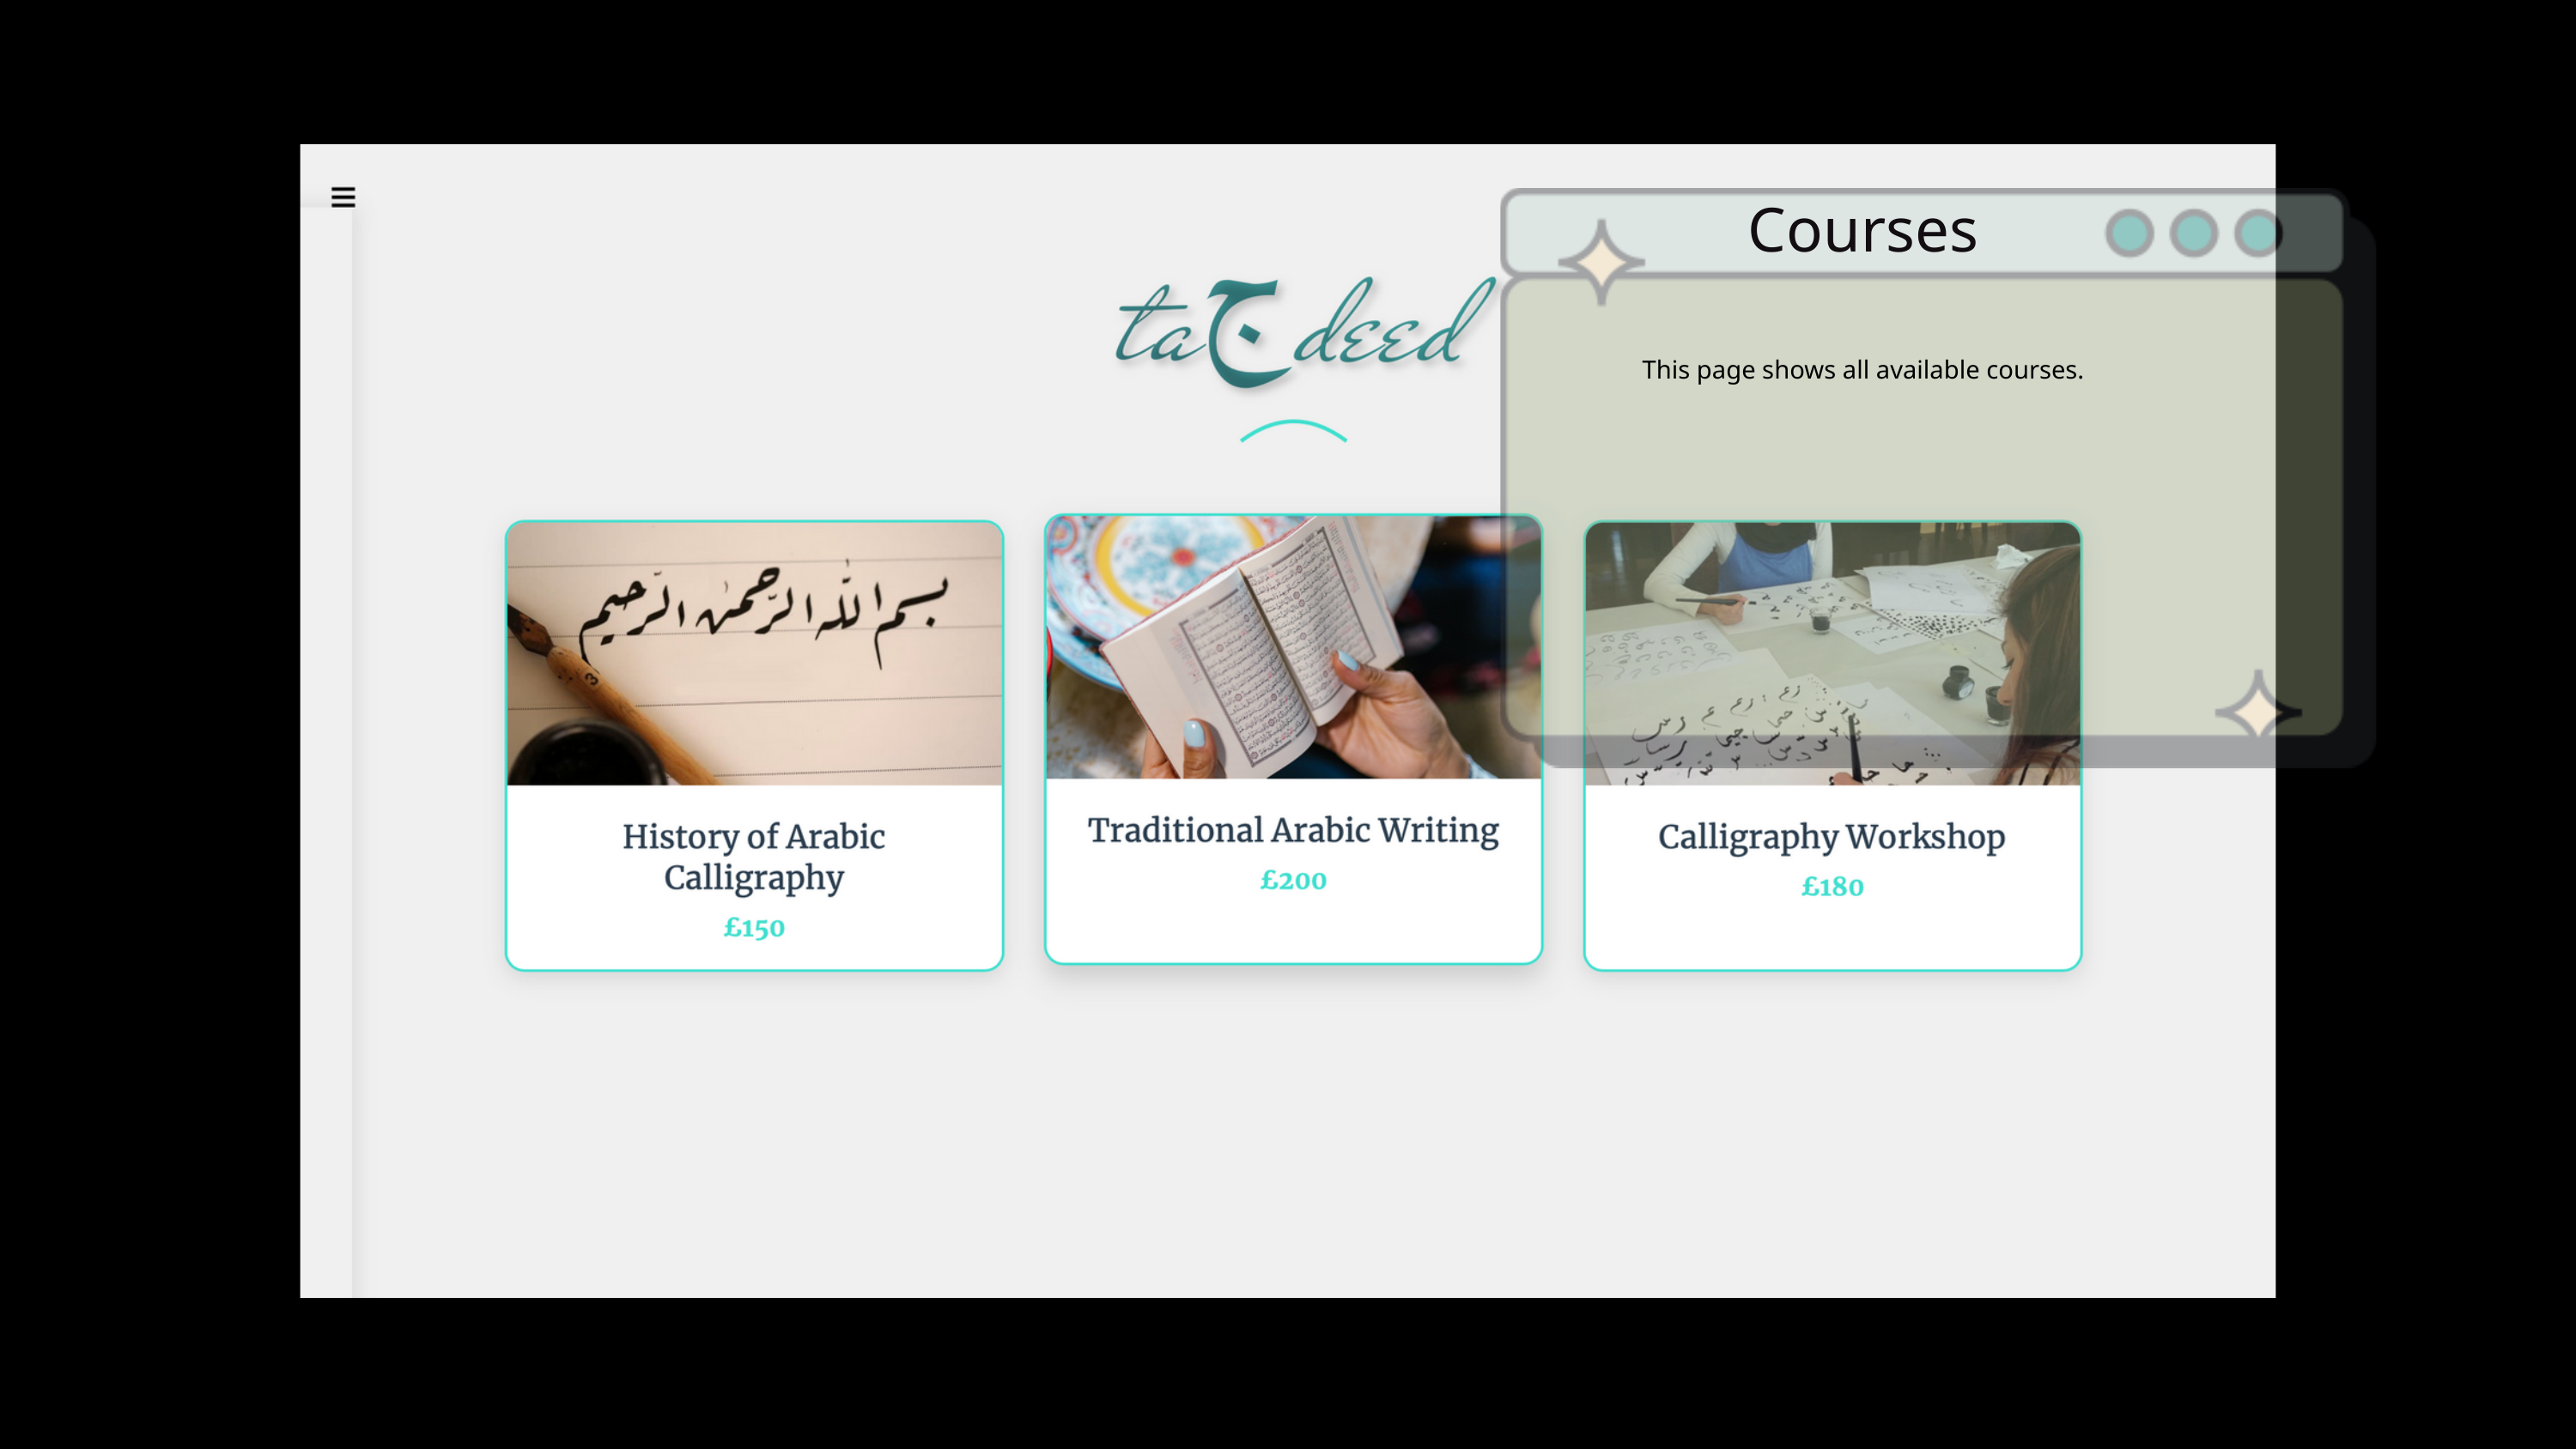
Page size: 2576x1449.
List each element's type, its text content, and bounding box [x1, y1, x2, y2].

text_box Courses This page shows all available courses. [872, 179, 2576, 470]
text_box [1500, 470, 2377, 768]
text_box [300, 144, 2276, 1298]
